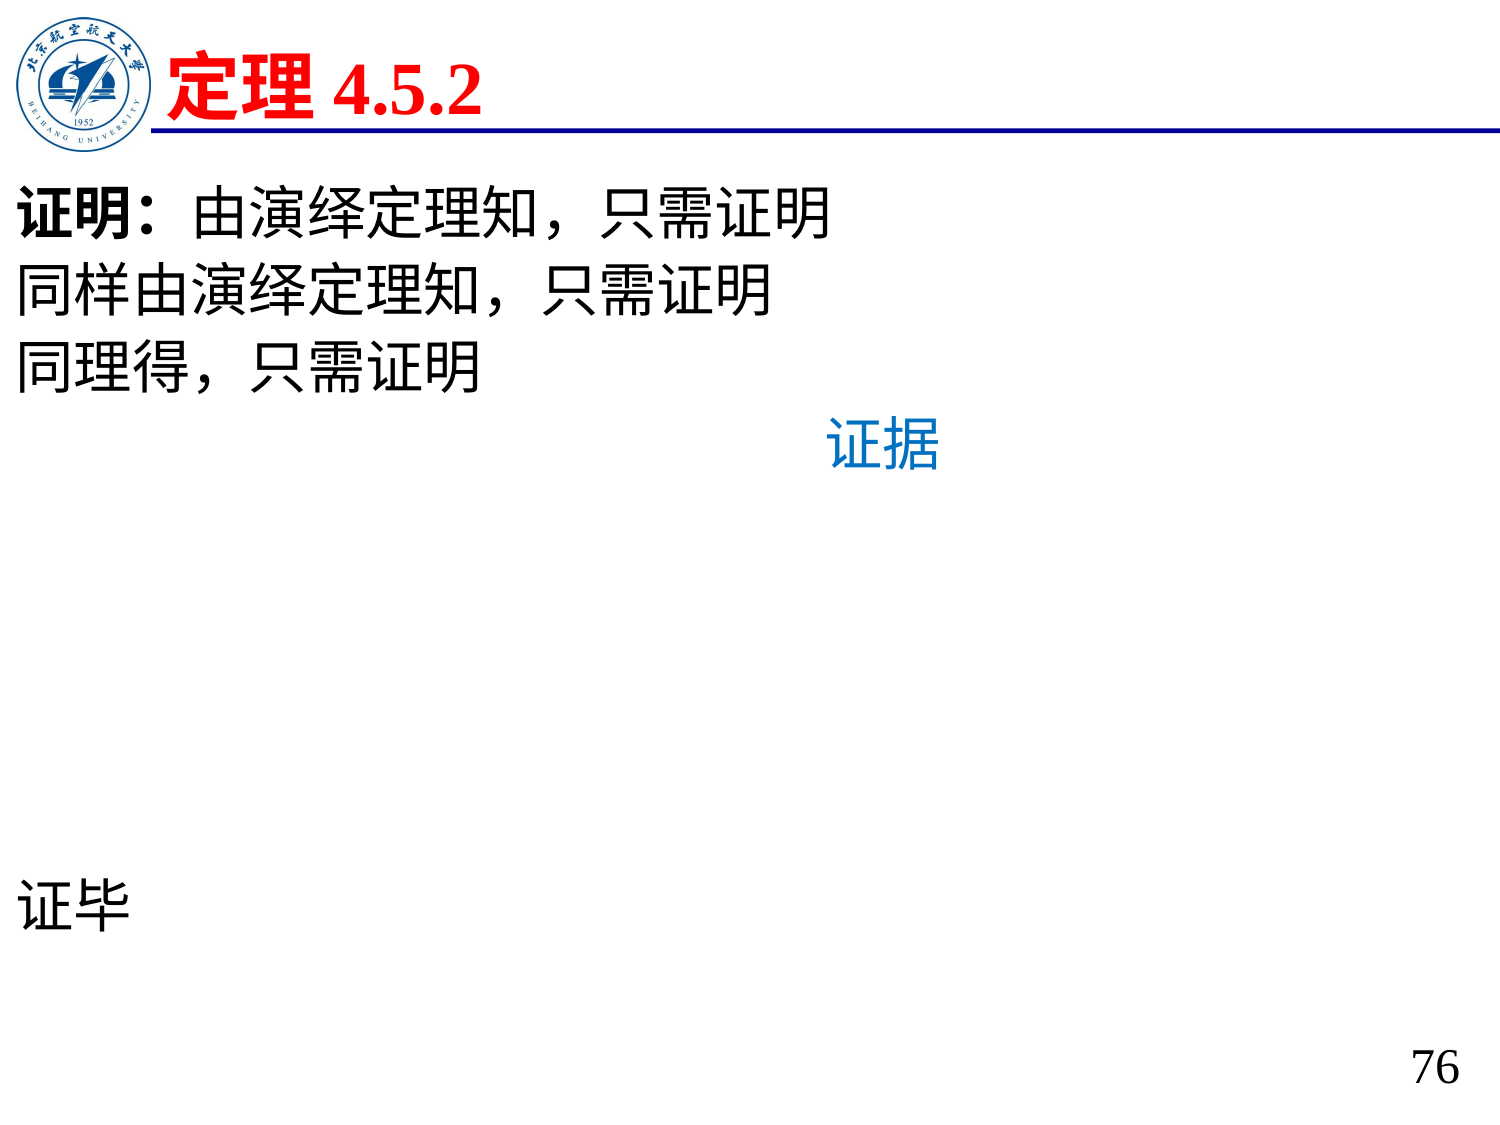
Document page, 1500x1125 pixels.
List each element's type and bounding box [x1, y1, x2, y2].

picture [16, 17, 151, 152]
